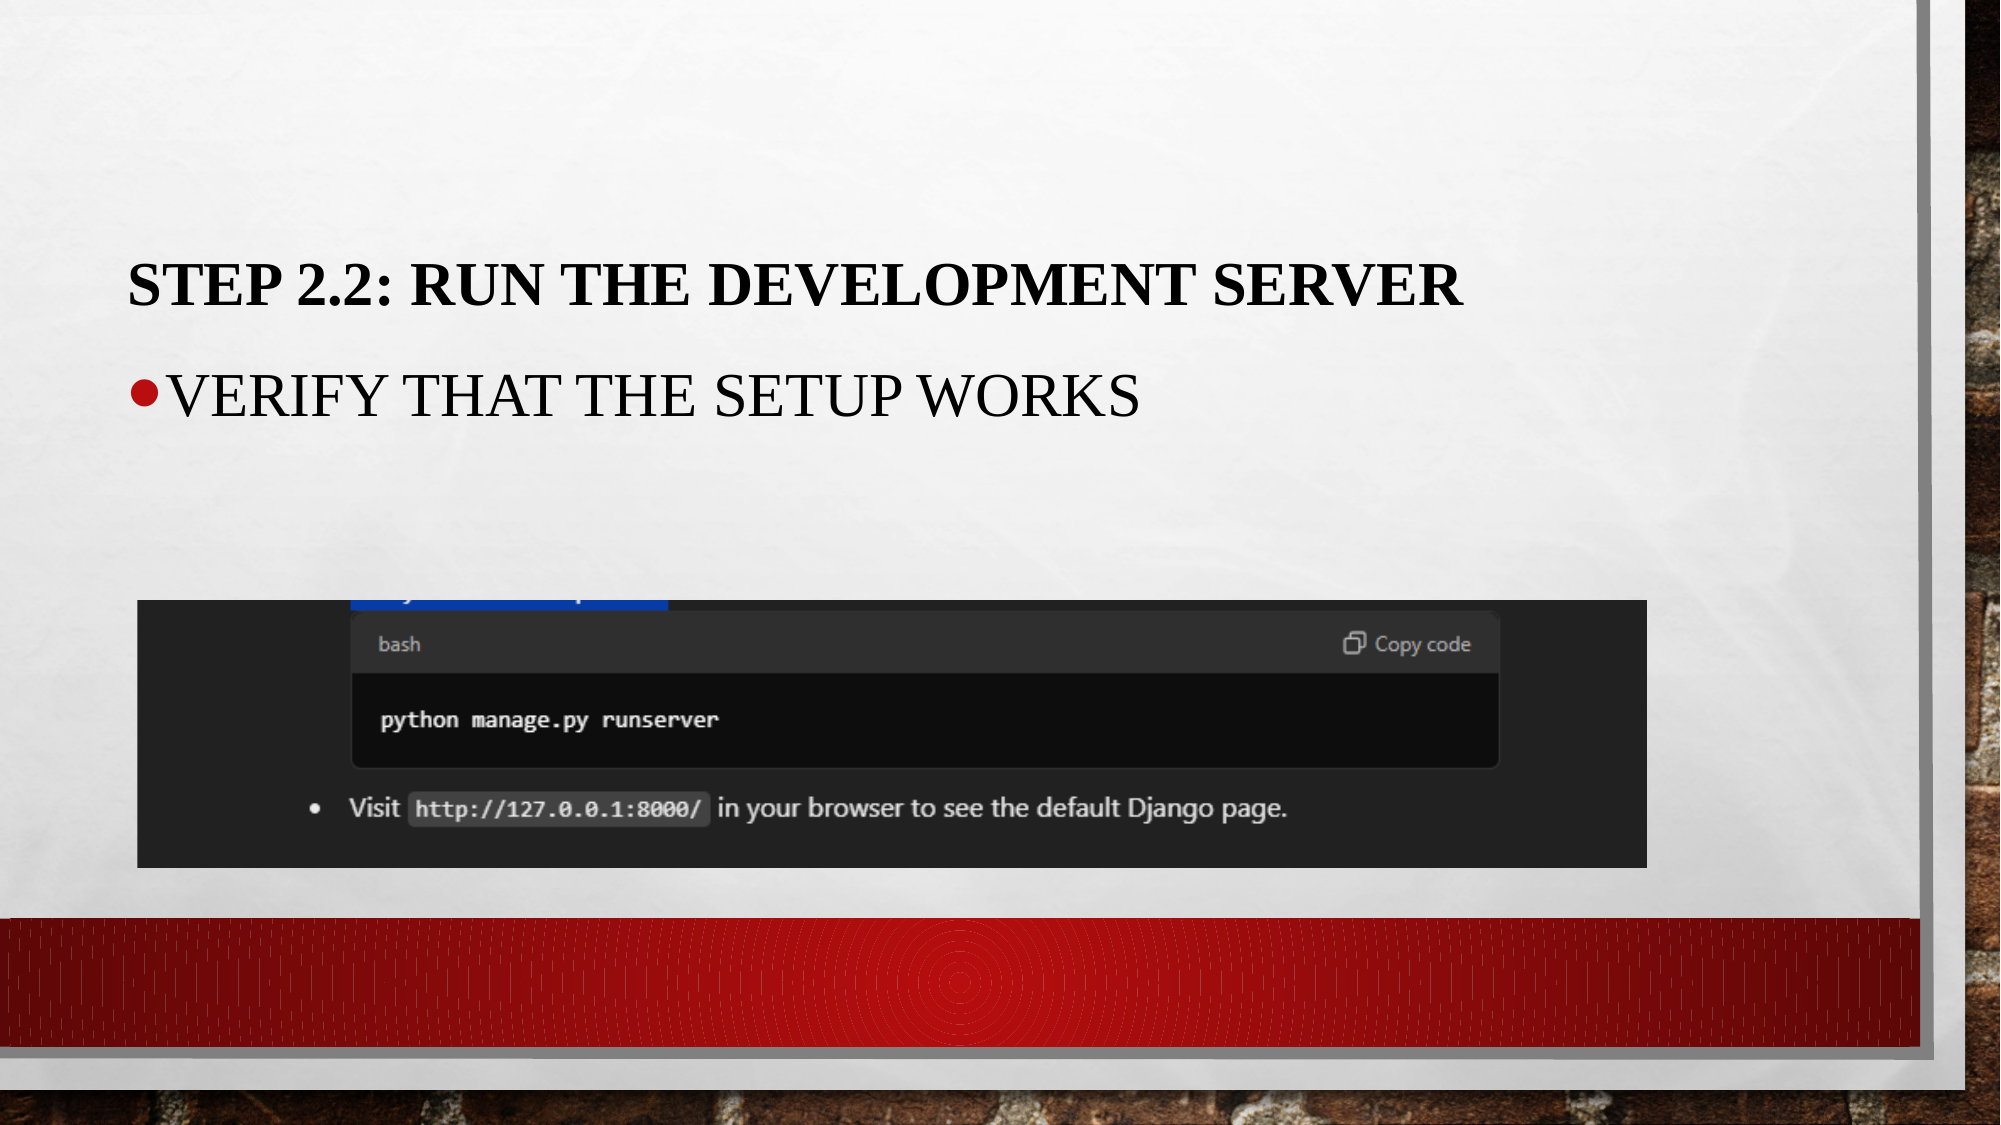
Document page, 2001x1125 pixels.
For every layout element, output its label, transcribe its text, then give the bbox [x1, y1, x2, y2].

list Step 2.2: Run the Development Server Verify that the setup works [112, 112, 1818, 656]
picture [0, 0, 2000, 1125]
picture [137, 600, 1648, 868]
